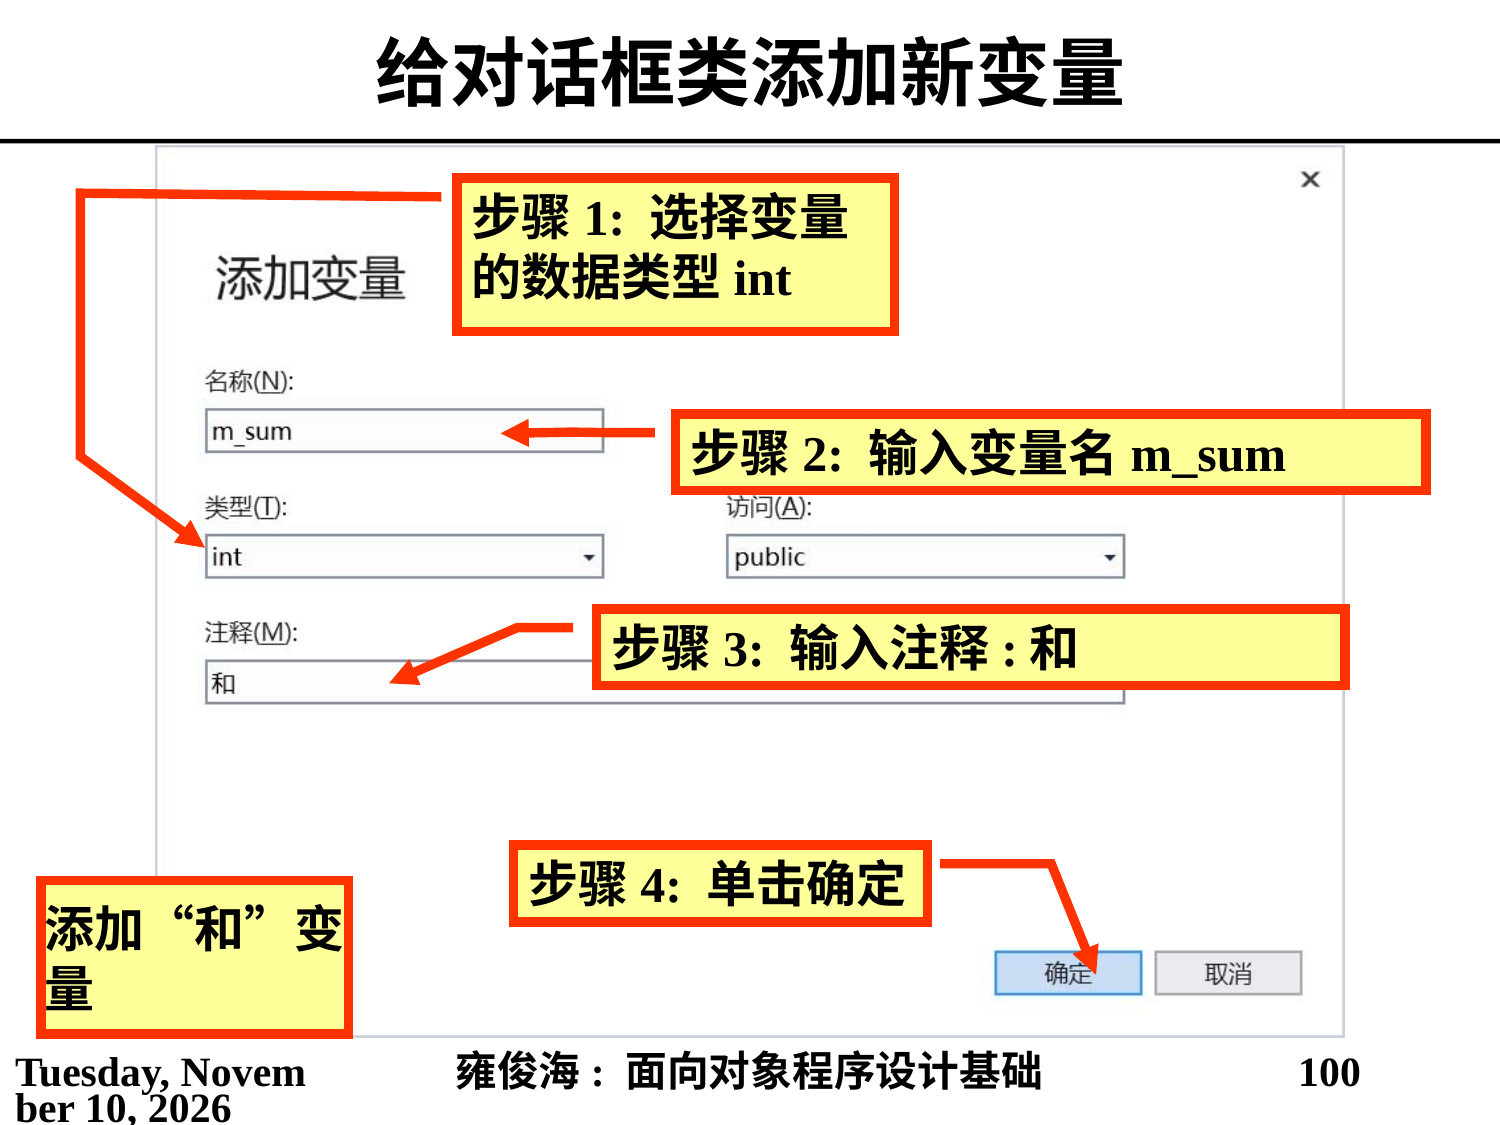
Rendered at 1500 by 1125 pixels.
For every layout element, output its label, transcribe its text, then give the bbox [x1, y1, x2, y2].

text_box 步骤2: 输入变量名m_sum [1345, 413, 1427, 491]
picture [155, 145, 1345, 1038]
title 给对话框类添加新变量 [0, 0, 1500, 141]
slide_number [0, 1042, 337, 1103]
slide_number 100 [1161, 1042, 1499, 1103]
footer 雍俊海: 面向对象程序设计基础 [337, 1042, 1161, 1103]
text_box 添加“和”变量 [41, 880, 155, 1034]
